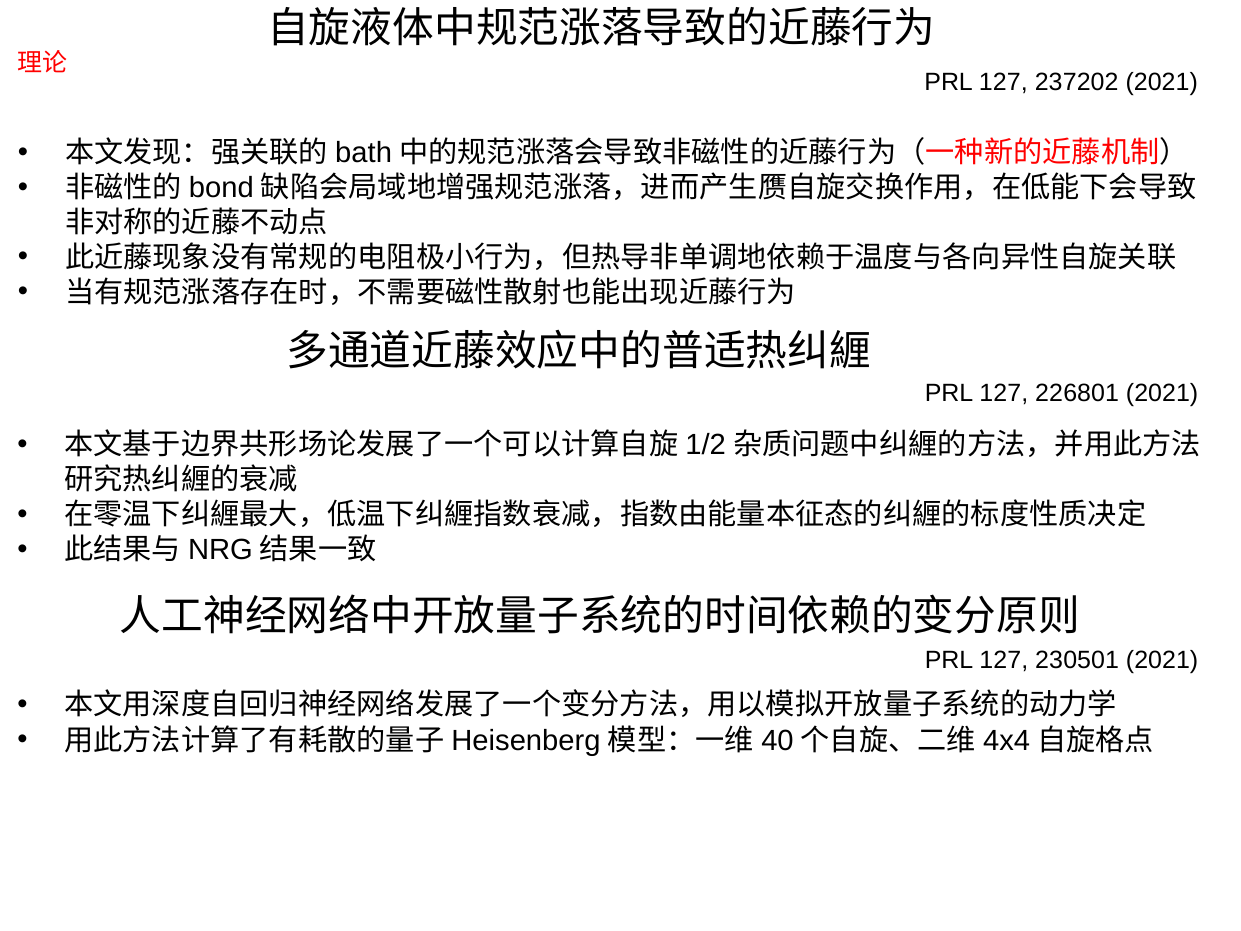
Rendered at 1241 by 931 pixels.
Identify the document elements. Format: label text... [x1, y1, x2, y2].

text_box 自旋液体中规范涨落导致的近藤行为 [252, 3, 988, 58]
text_box 理论 [2, 39, 101, 84]
text_box 本文基于边界共形场论发展了一个可以计算自旋1/2杂质问题中纠緾的方法，并用此方法研究热纠緾的衰减 在零温下纠緾最大，低温下纠緾指数衰减，指数由能量本征态的纠緾的标度性质决定 此结果与NRG结果一致 [2, 418, 1237, 573]
text_box 多通道近藤效应中的普适热纠緾 [271, 326, 971, 382]
text_box 本文用深度自回归神经网络发展了一个变分方法，用以模拟开放量子系统的动力学 用此方法计算了有耗散的量子Heisenberg模型：一维40个自旋、二维4x4自旋格点 [2, 678, 1237, 764]
text_box PRL 127, 237202 (2021) [909, 58, 1237, 104]
text_box PRL 127, 230501 (2021) [909, 636, 1237, 678]
text_box 本文发现：强关联的bath中的规范涨落会导致非磁性的近藤行为（一种新的近藤机制） 非磁性的bond缺陷会局域地增强规范涨落，进而产生赝自旋交换作用，在低能下会导致非对称的近藤不动点 此近藤现象没有常规的电阻极小行为，但热导非单调地依赖于温度与各向异性自旋关联 当有规范涨落存在时，不需要磁性散射也能出现近藤行为 [3, 125, 1237, 316]
text_box PRL 127, 226801 (2021) [909, 369, 1237, 414]
text_box 人工神经网络中开放量子系统的时间依赖的变分原则 [104, 591, 1134, 647]
